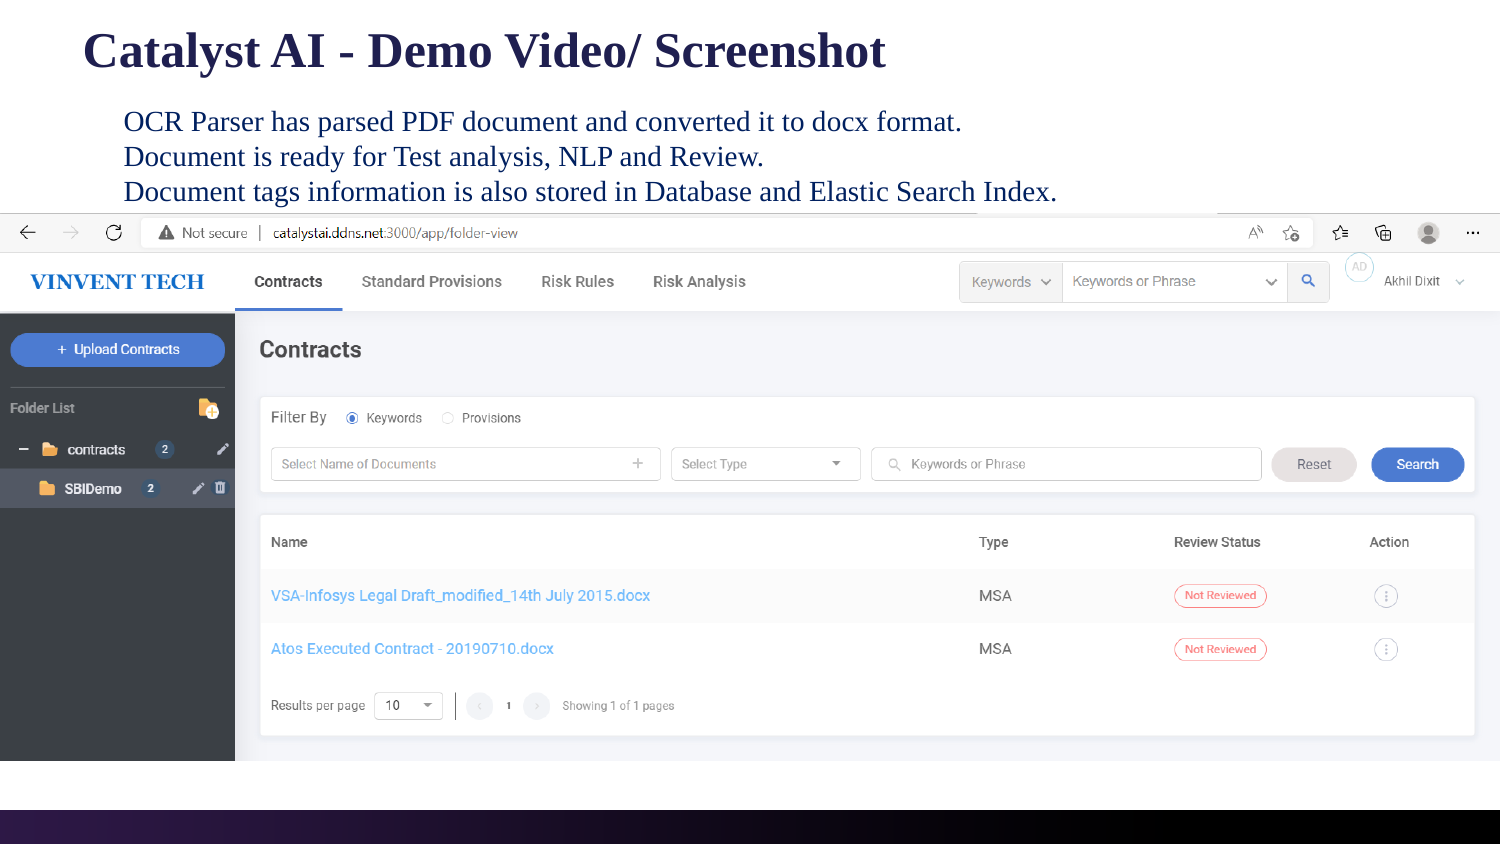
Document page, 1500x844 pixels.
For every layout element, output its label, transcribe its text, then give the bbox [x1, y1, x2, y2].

picture [0, 213, 1500, 761]
picture [0, 810, 1500, 844]
text_box OCR Parser has parsed PDF document and converted it to docx format. Document is ready for Test analysis, NLP and Review. Document tags information is also stored in Database and Elastic Search Index. [108, 95, 1462, 211]
title Catalyst AI - Demo Video/ Screenshot [67, 10, 1500, 85]
